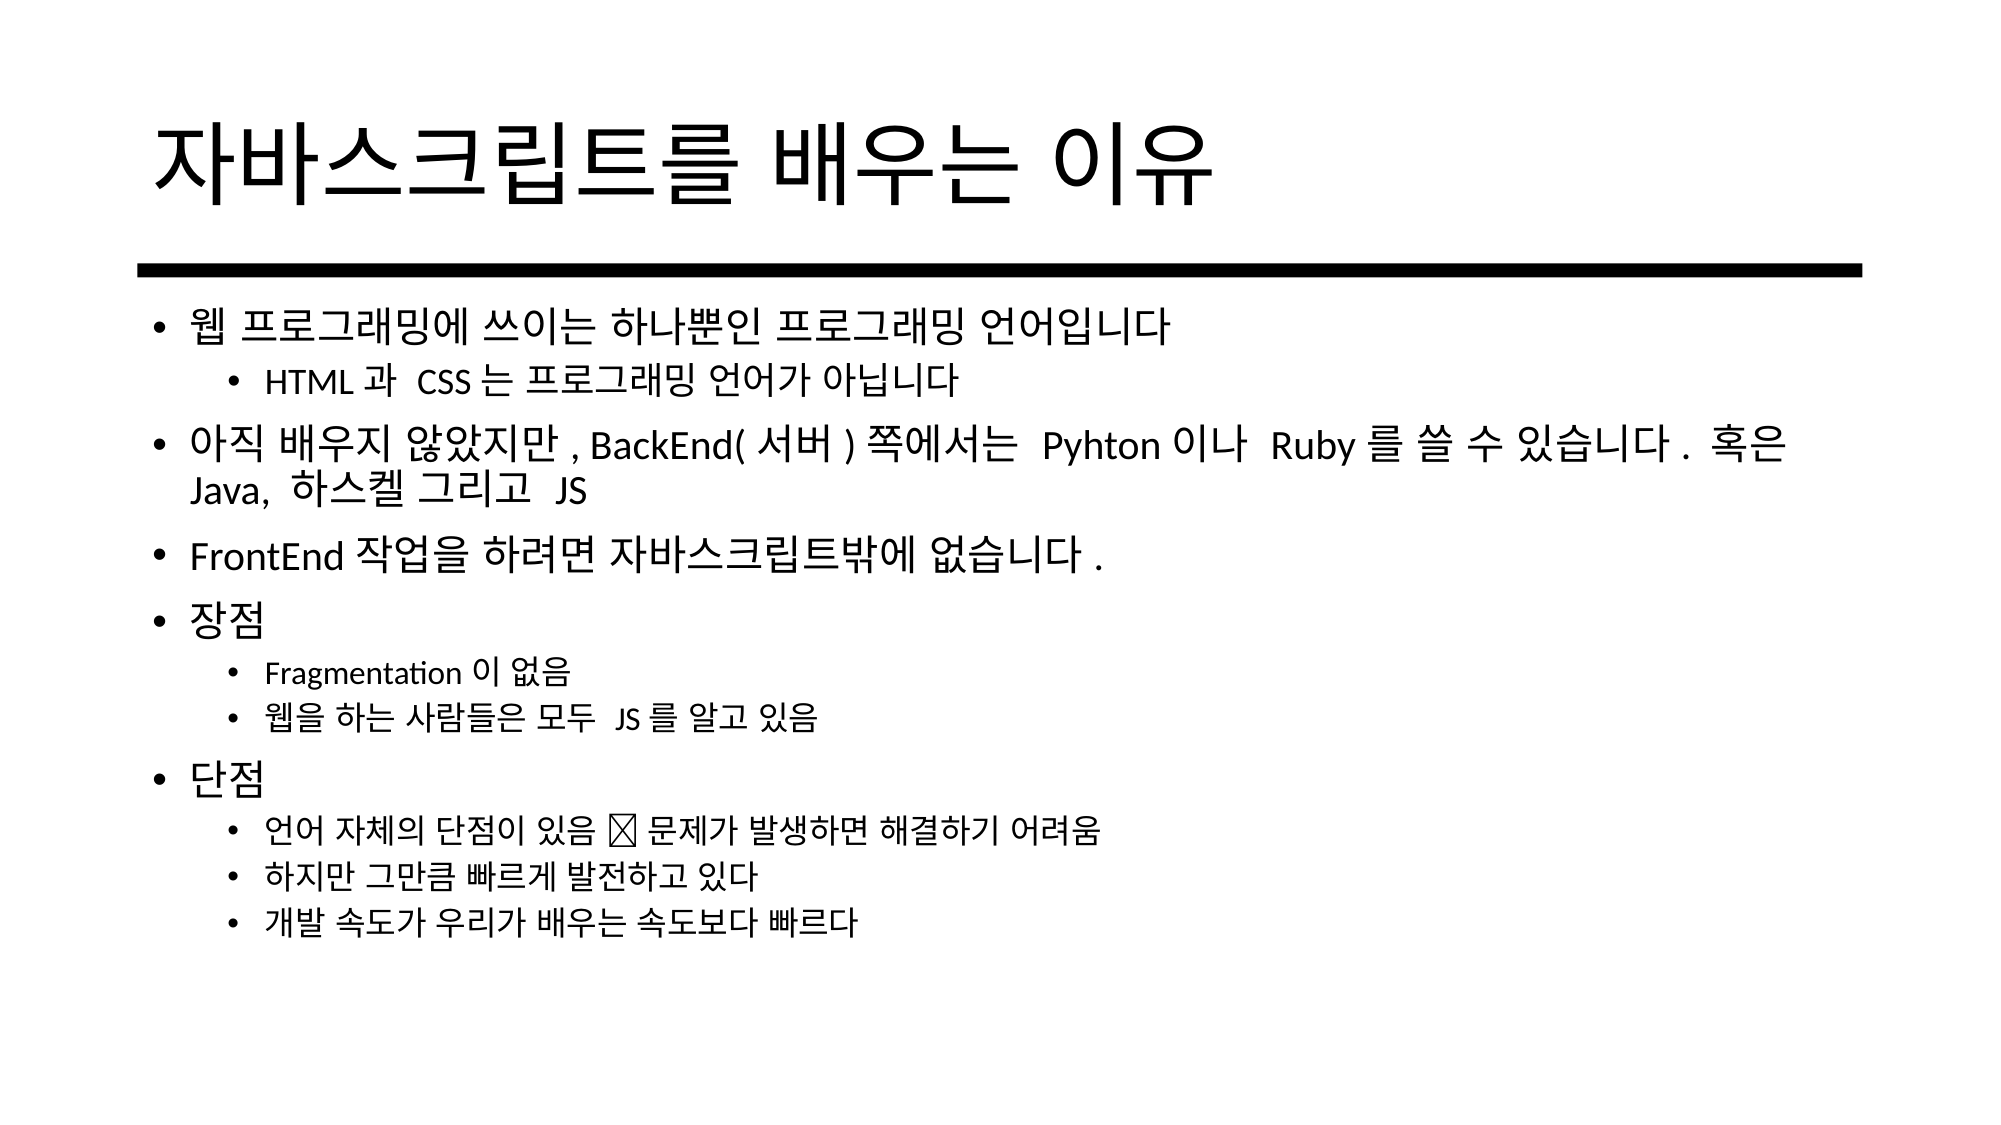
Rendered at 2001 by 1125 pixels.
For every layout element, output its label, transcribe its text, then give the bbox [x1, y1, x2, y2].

title 자바스크립트를 배우는 이유 [137, 59, 1863, 278]
list 웹 프로그래밍에 쓰이는 하나뿐인 프로그래밍 언어입니다 HTML과 CSS는 프로그래밍 언어가 아닙니다 아직 배우지 않았지만, BackEnd(서버)쪽에서는 Pyhton이나 Ruby를 쓸 수 있습니다. 혹은 Java, 하스켈 그리고 JS FrontEnd작업을 하려면 자바스크립트밖에 없습니다. 장점 Fragmentation이 없음 웹을 하는 사람들은 모두 JS를 알고 있음 단점 언어 자체의 단점이 있음  문제가 발생하면 해결하기 어려움 하지만 그만큼 빠르게 발전하고 있다 개발 속도가 우리가 배우는 속도보다 빠르다 [137, 299, 1863, 1014]
